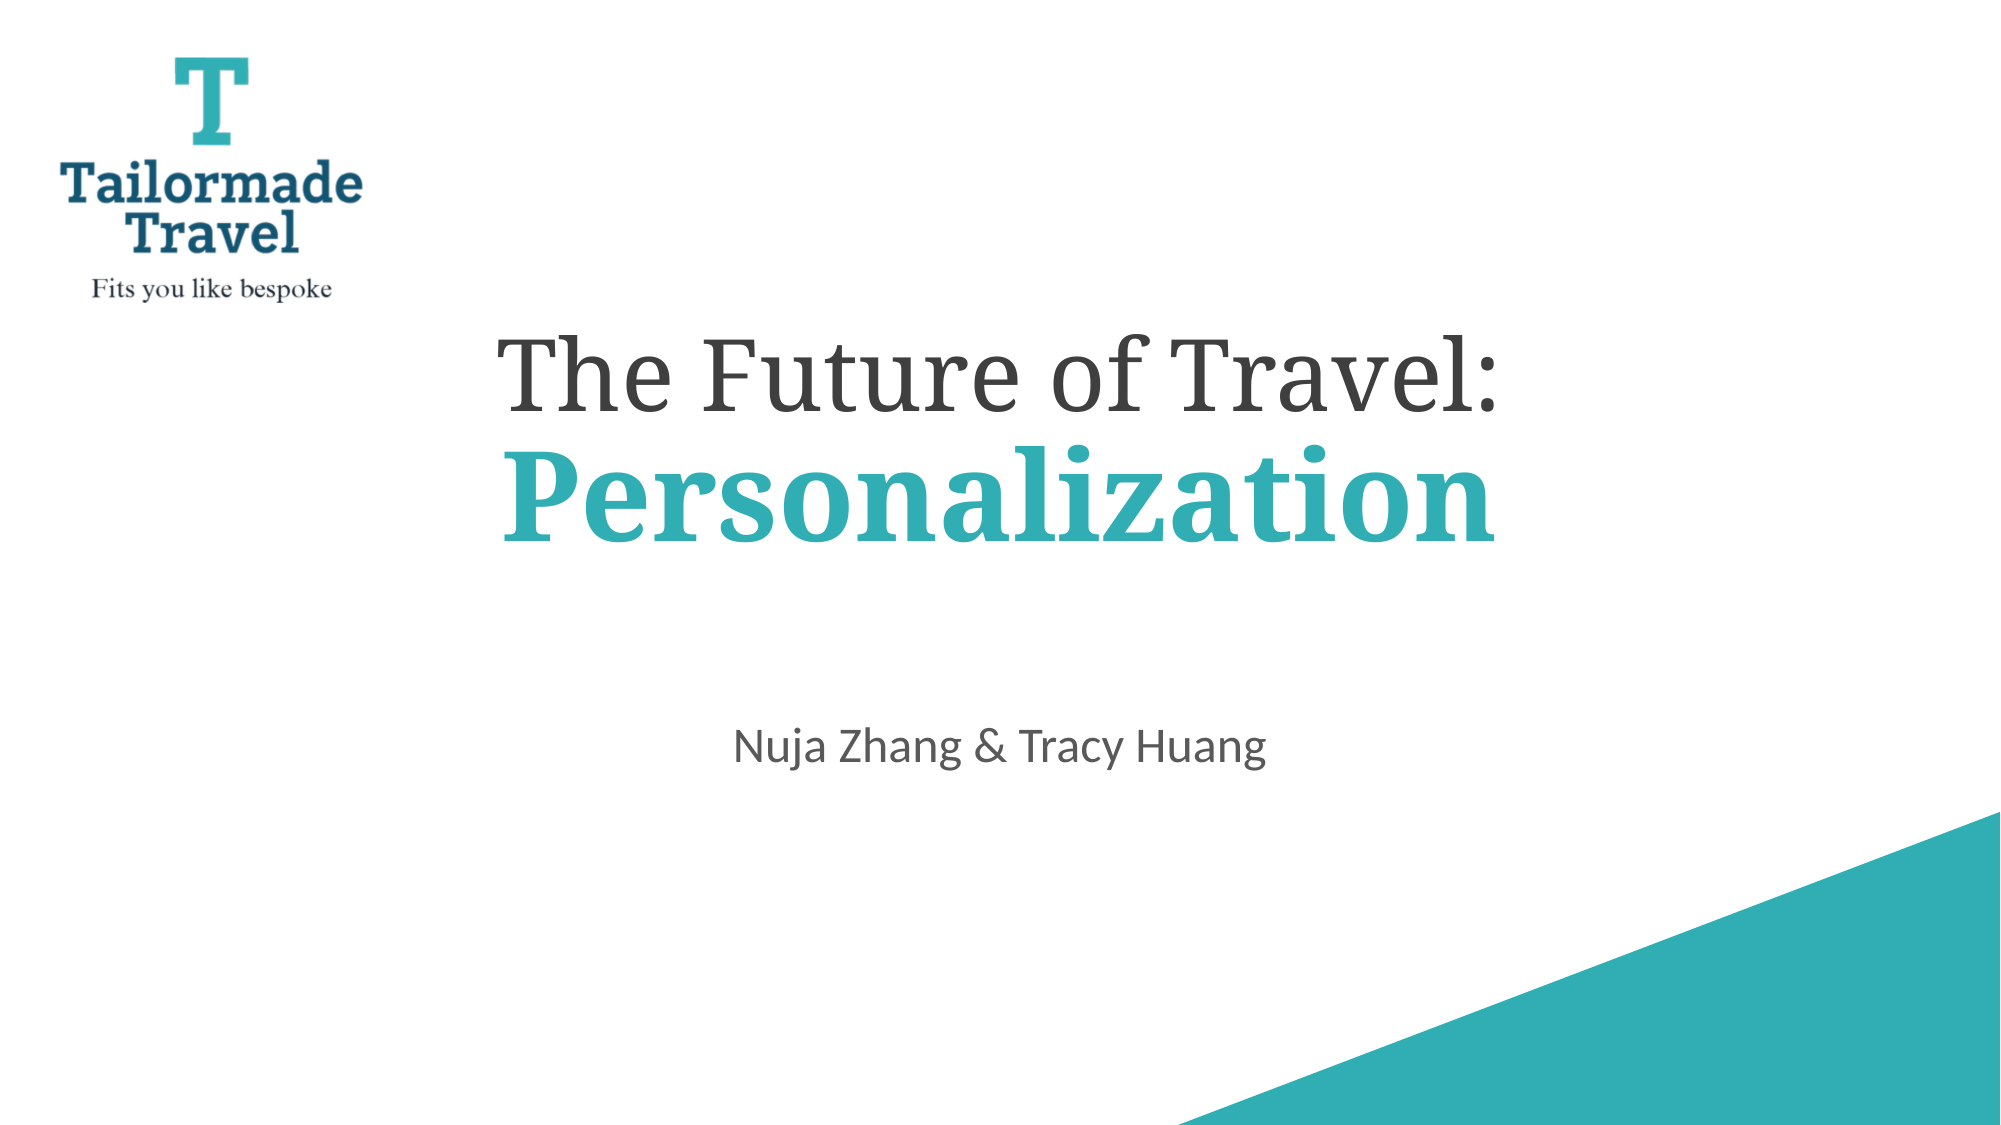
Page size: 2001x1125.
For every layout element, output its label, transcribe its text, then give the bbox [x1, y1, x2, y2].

subtitle Nuja Zhang & Tracy Huang [249, 711, 1750, 983]
picture [27, 25, 387, 313]
title The Future of Travel: Personalization [249, 184, 1750, 576]
text_box [1178, 811, 2000, 1125]
